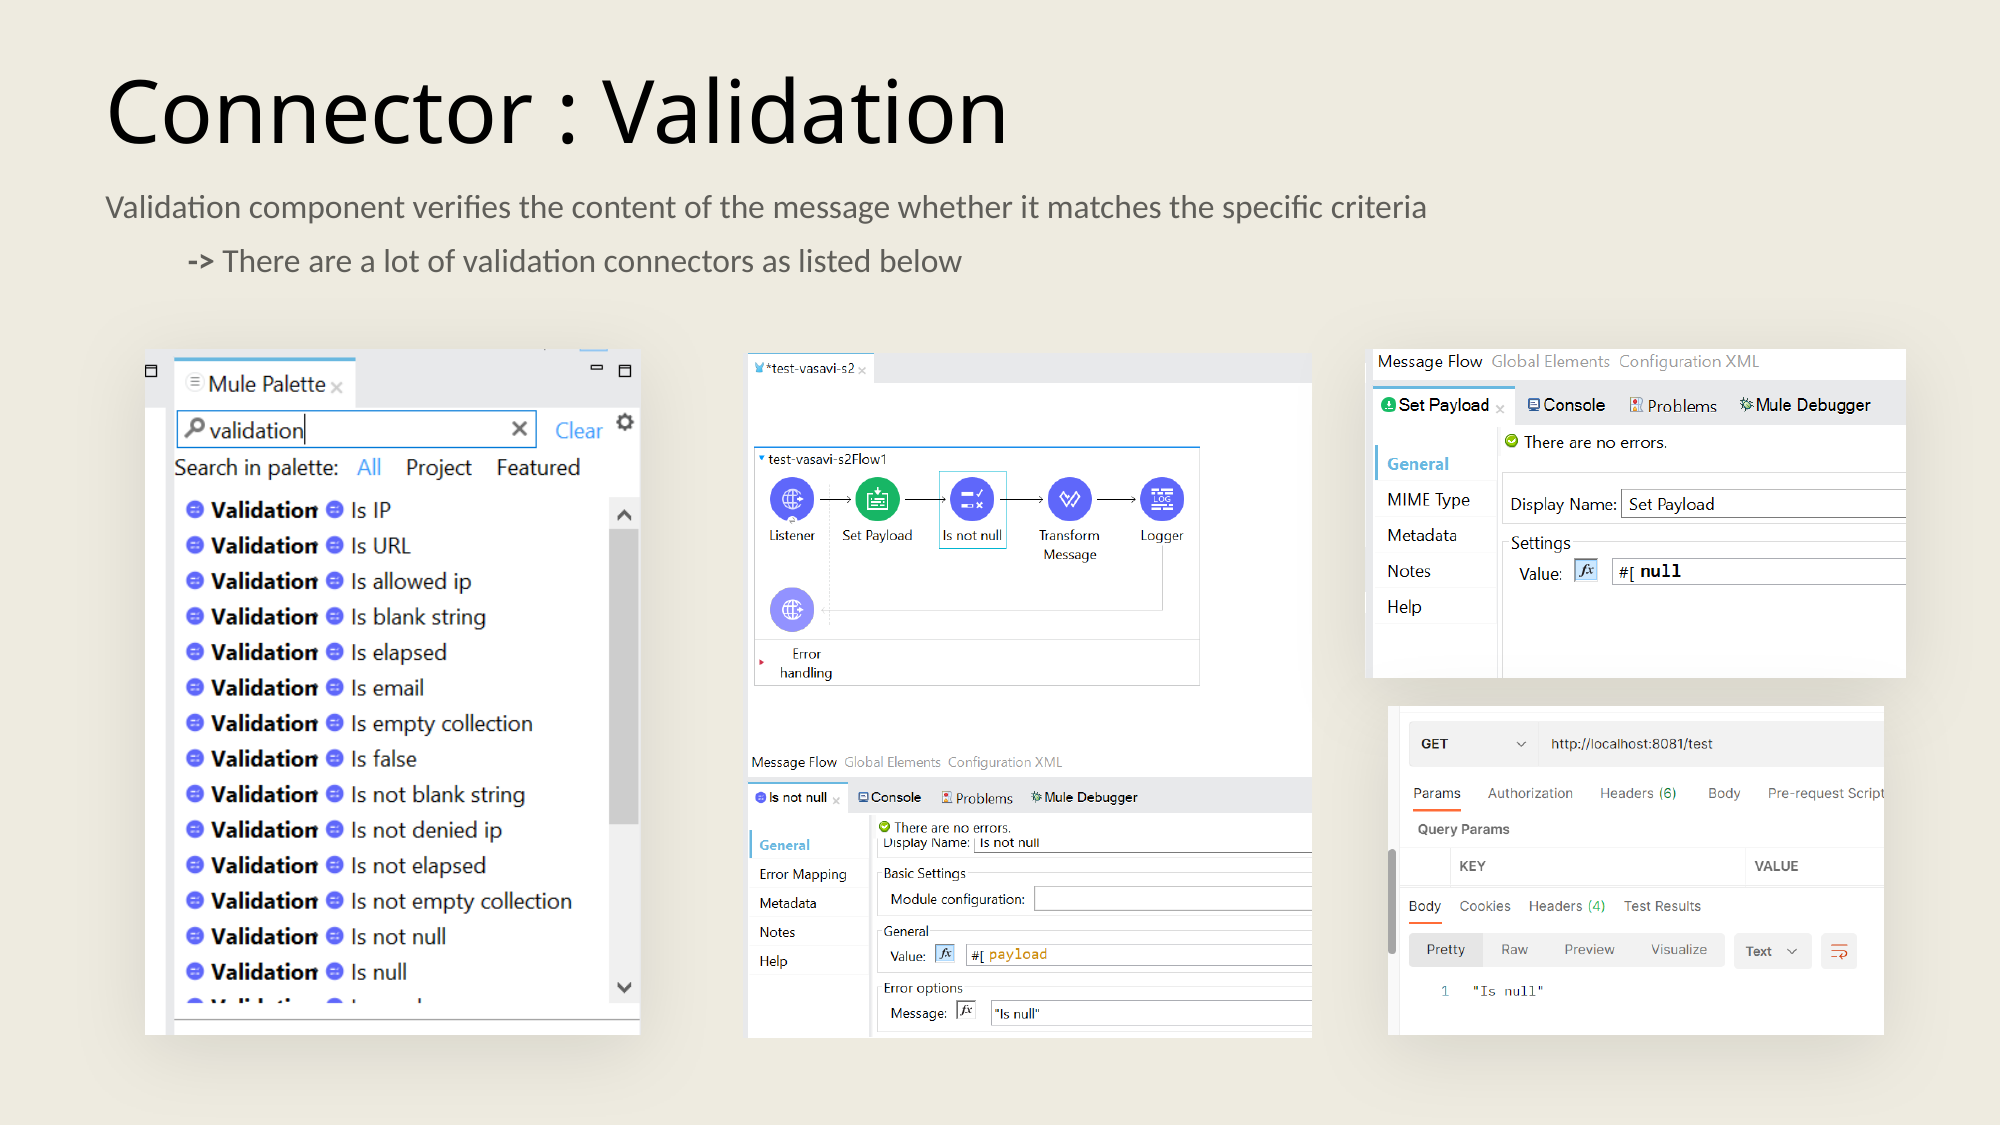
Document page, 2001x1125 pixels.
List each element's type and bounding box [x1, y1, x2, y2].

picture [145, 349, 641, 1035]
picture [743, 353, 1312, 1038]
picture [1365, 349, 1906, 678]
text_box [0, 0, 2000, 1125]
picture [1388, 706, 1884, 1035]
